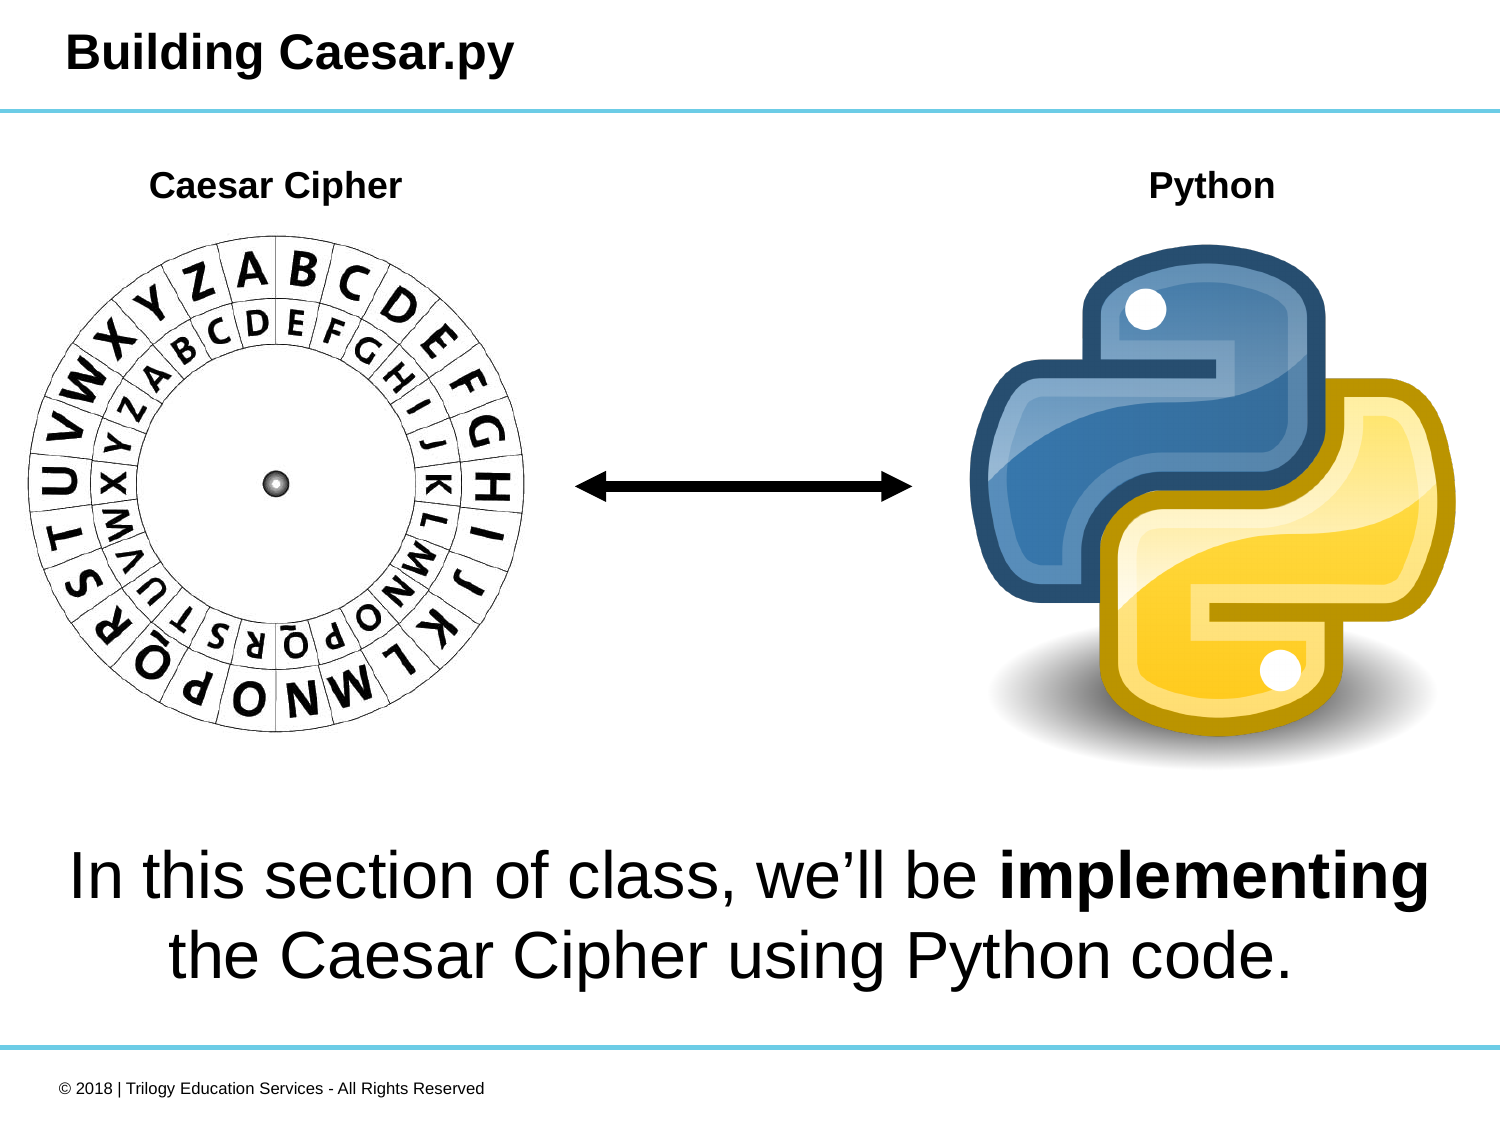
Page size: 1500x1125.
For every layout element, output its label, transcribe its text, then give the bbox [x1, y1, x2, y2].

text_box Python [1133, 153, 1291, 214]
text_box In this section of class, we’ll be implementing the Caesar Cipher using Python code. [37, 824, 1463, 1000]
text_box Caesar Cipher [133, 153, 418, 214]
title Building Caesar.py [50, 0, 1488, 108]
picture [937, 232, 1488, 783]
picture [24, 232, 527, 735]
